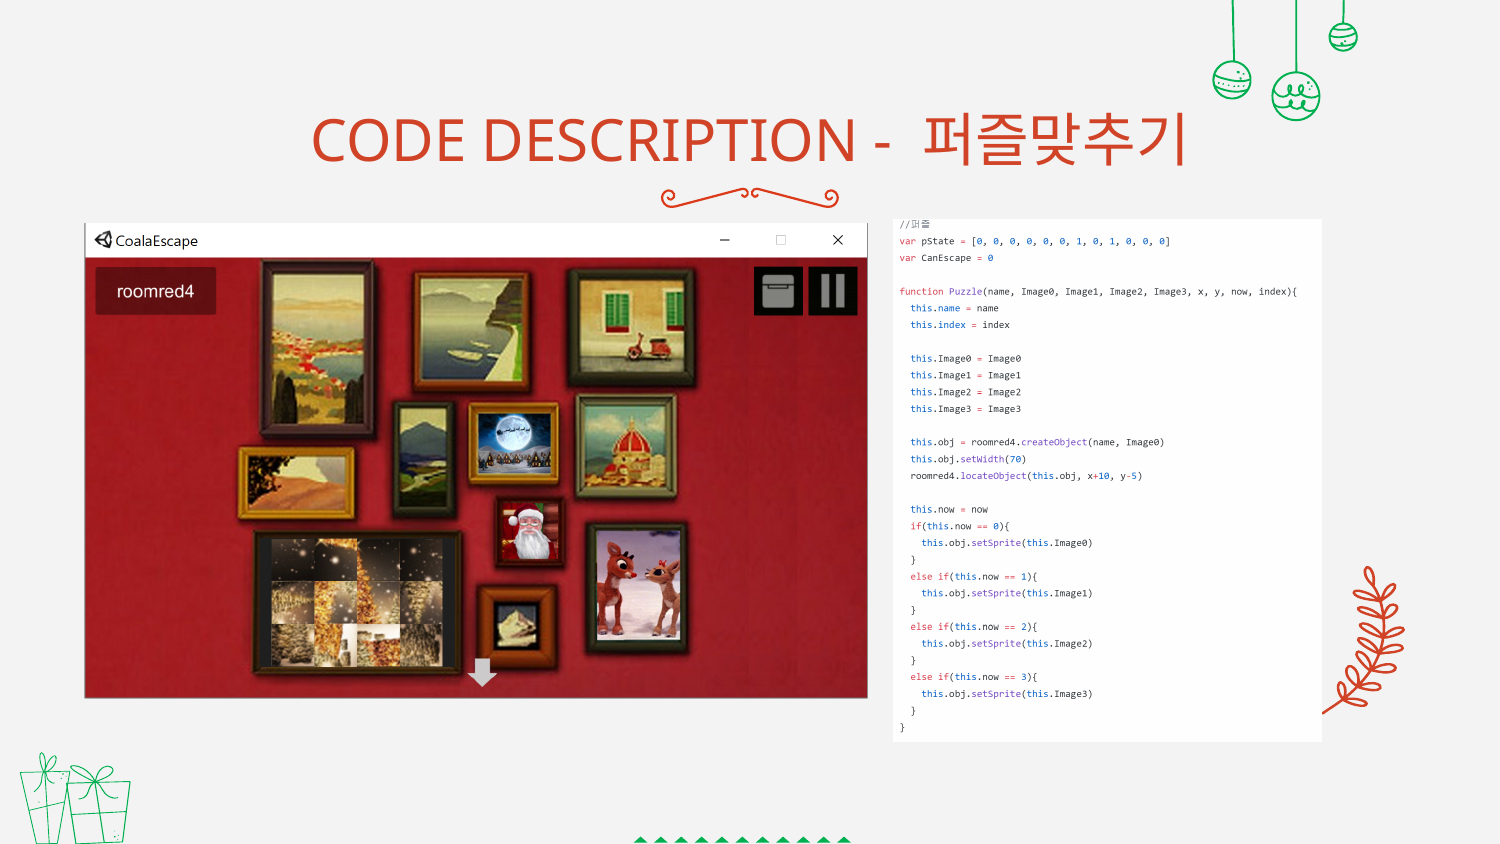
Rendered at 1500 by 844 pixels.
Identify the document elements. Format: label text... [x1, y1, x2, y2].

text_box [19, 751, 132, 844]
picture [84, 223, 868, 699]
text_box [1211, 0, 1359, 122]
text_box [660, 187, 840, 209]
text_box [1326, 566, 1405, 712]
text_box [633, 836, 852, 843]
title CODE DESCRIPTION - 퍼즐맞추기 [118, 88, 1382, 167]
picture [893, 219, 1323, 742]
